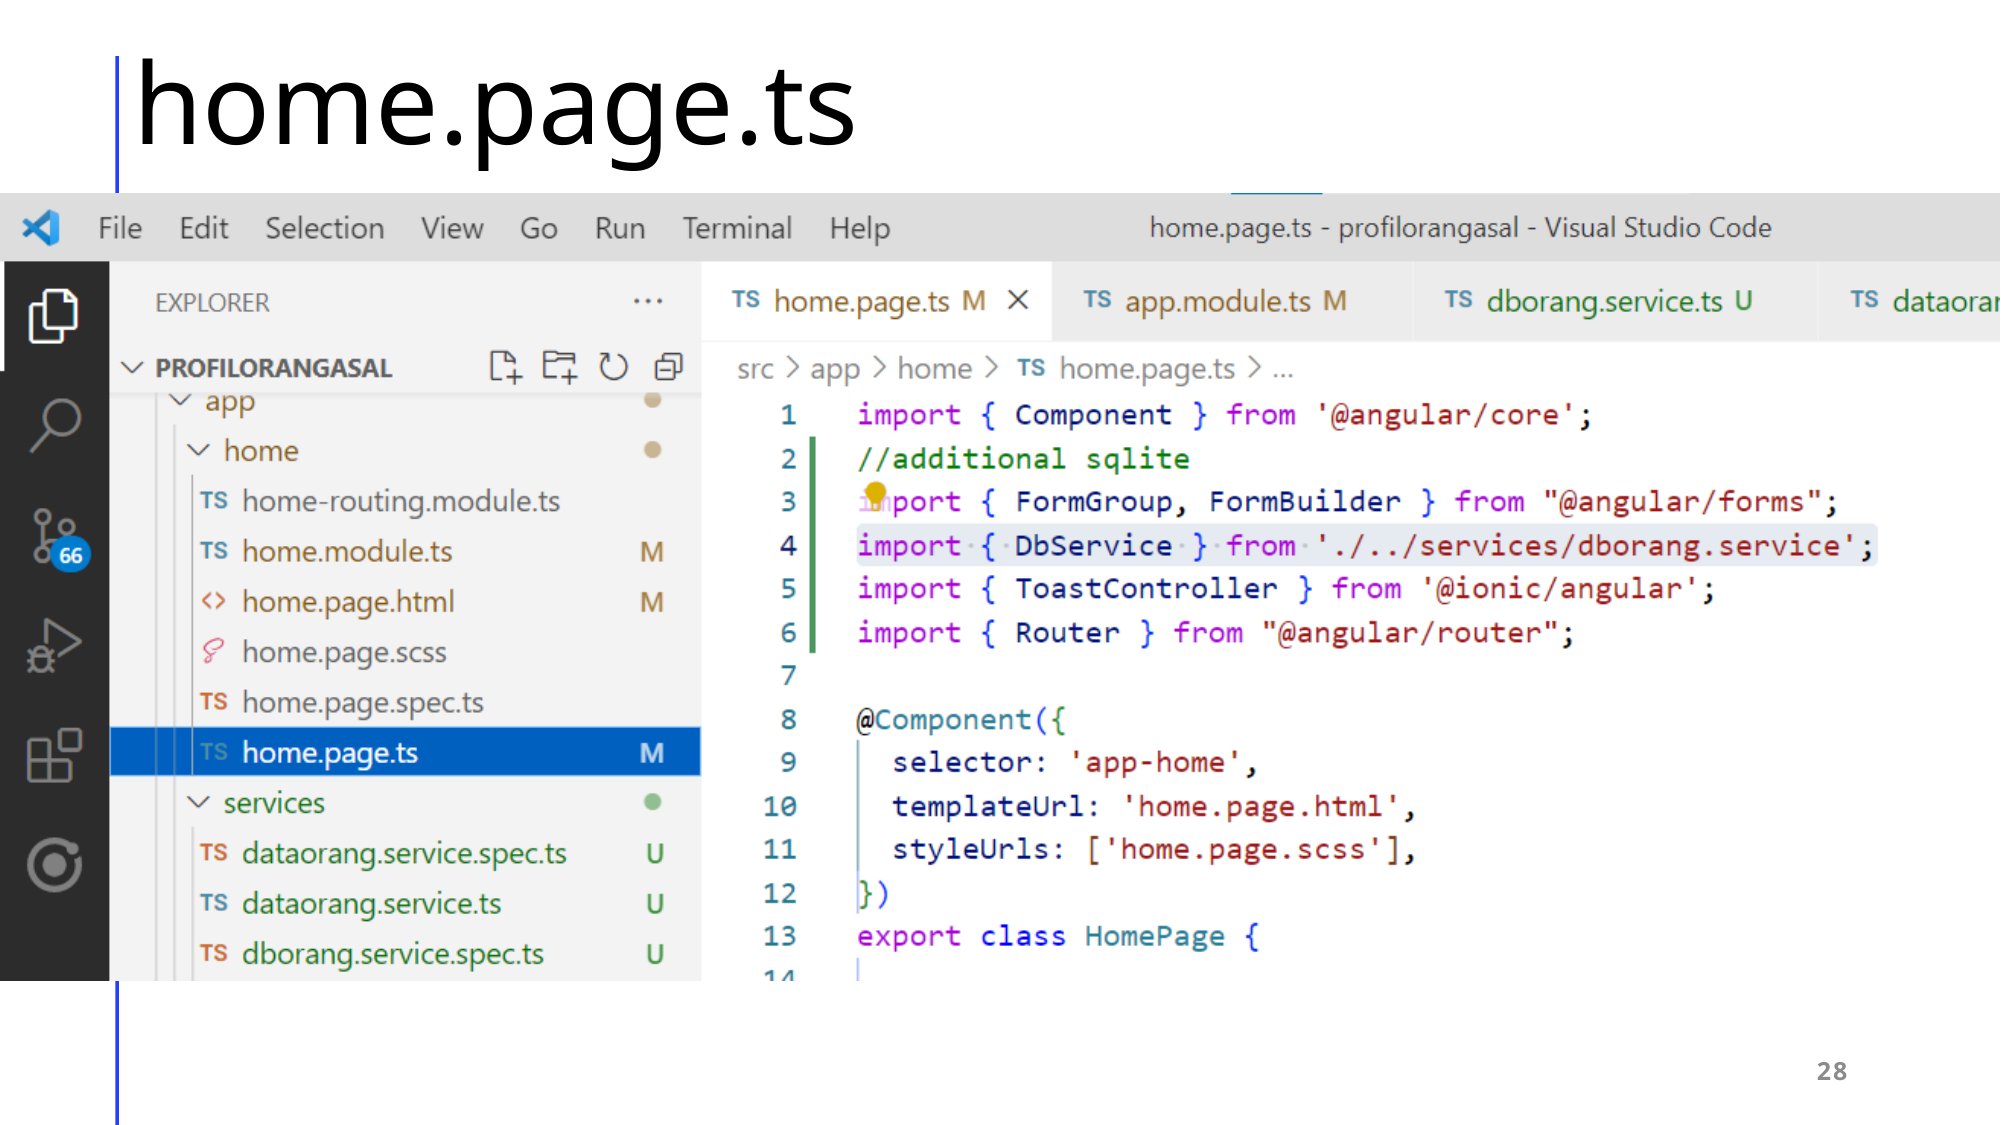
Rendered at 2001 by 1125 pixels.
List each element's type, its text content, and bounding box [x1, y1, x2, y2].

title home.page.ts [118, 0, 1844, 193]
slide_number 28 [1412, 1042, 1863, 1103]
picture [0, 193, 2000, 981]
